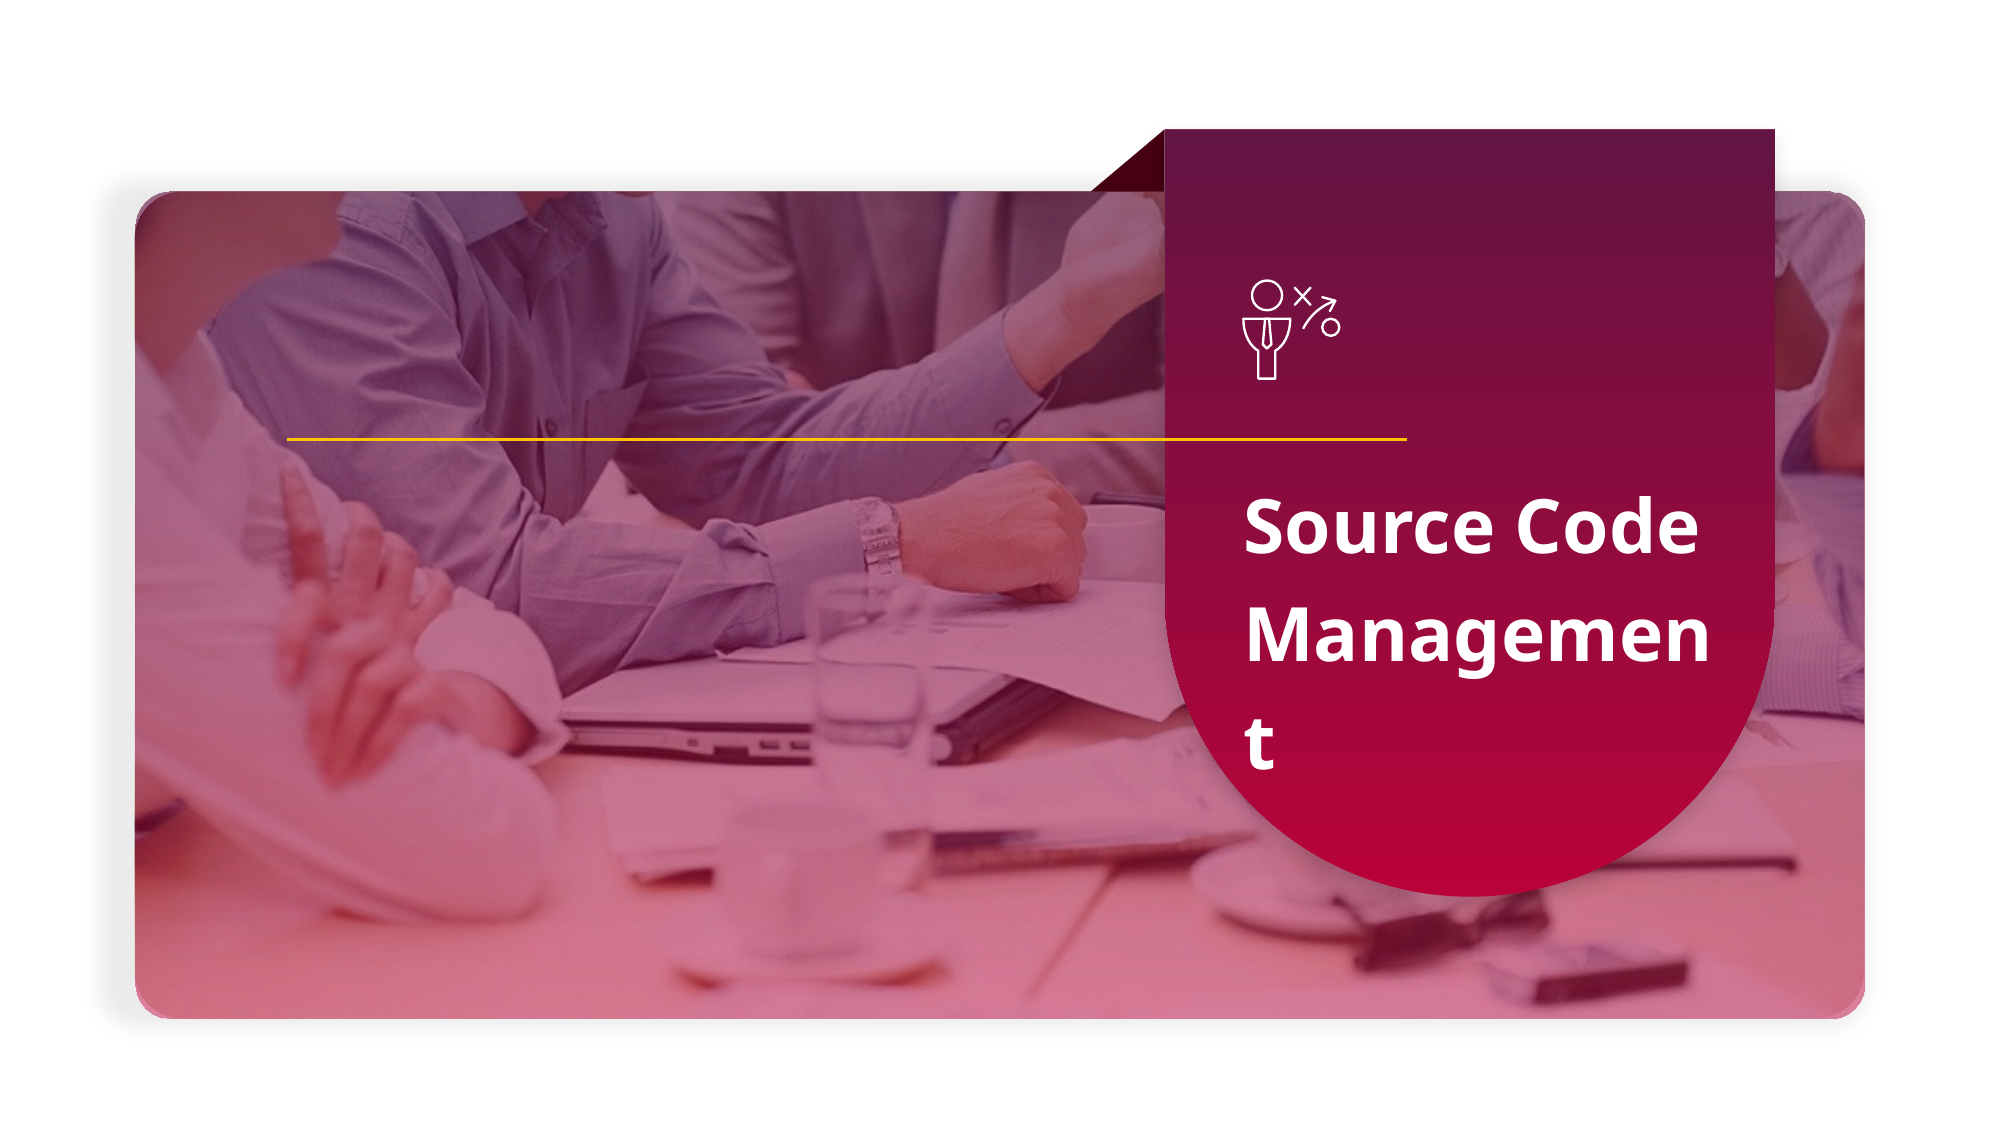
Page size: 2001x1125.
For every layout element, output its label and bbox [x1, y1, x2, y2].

text_box [1088, 128, 1163, 191]
text_box [1242, 280, 1340, 380]
text_box [1163, 127, 1777, 191]
picture [134, 191, 1865, 1019]
